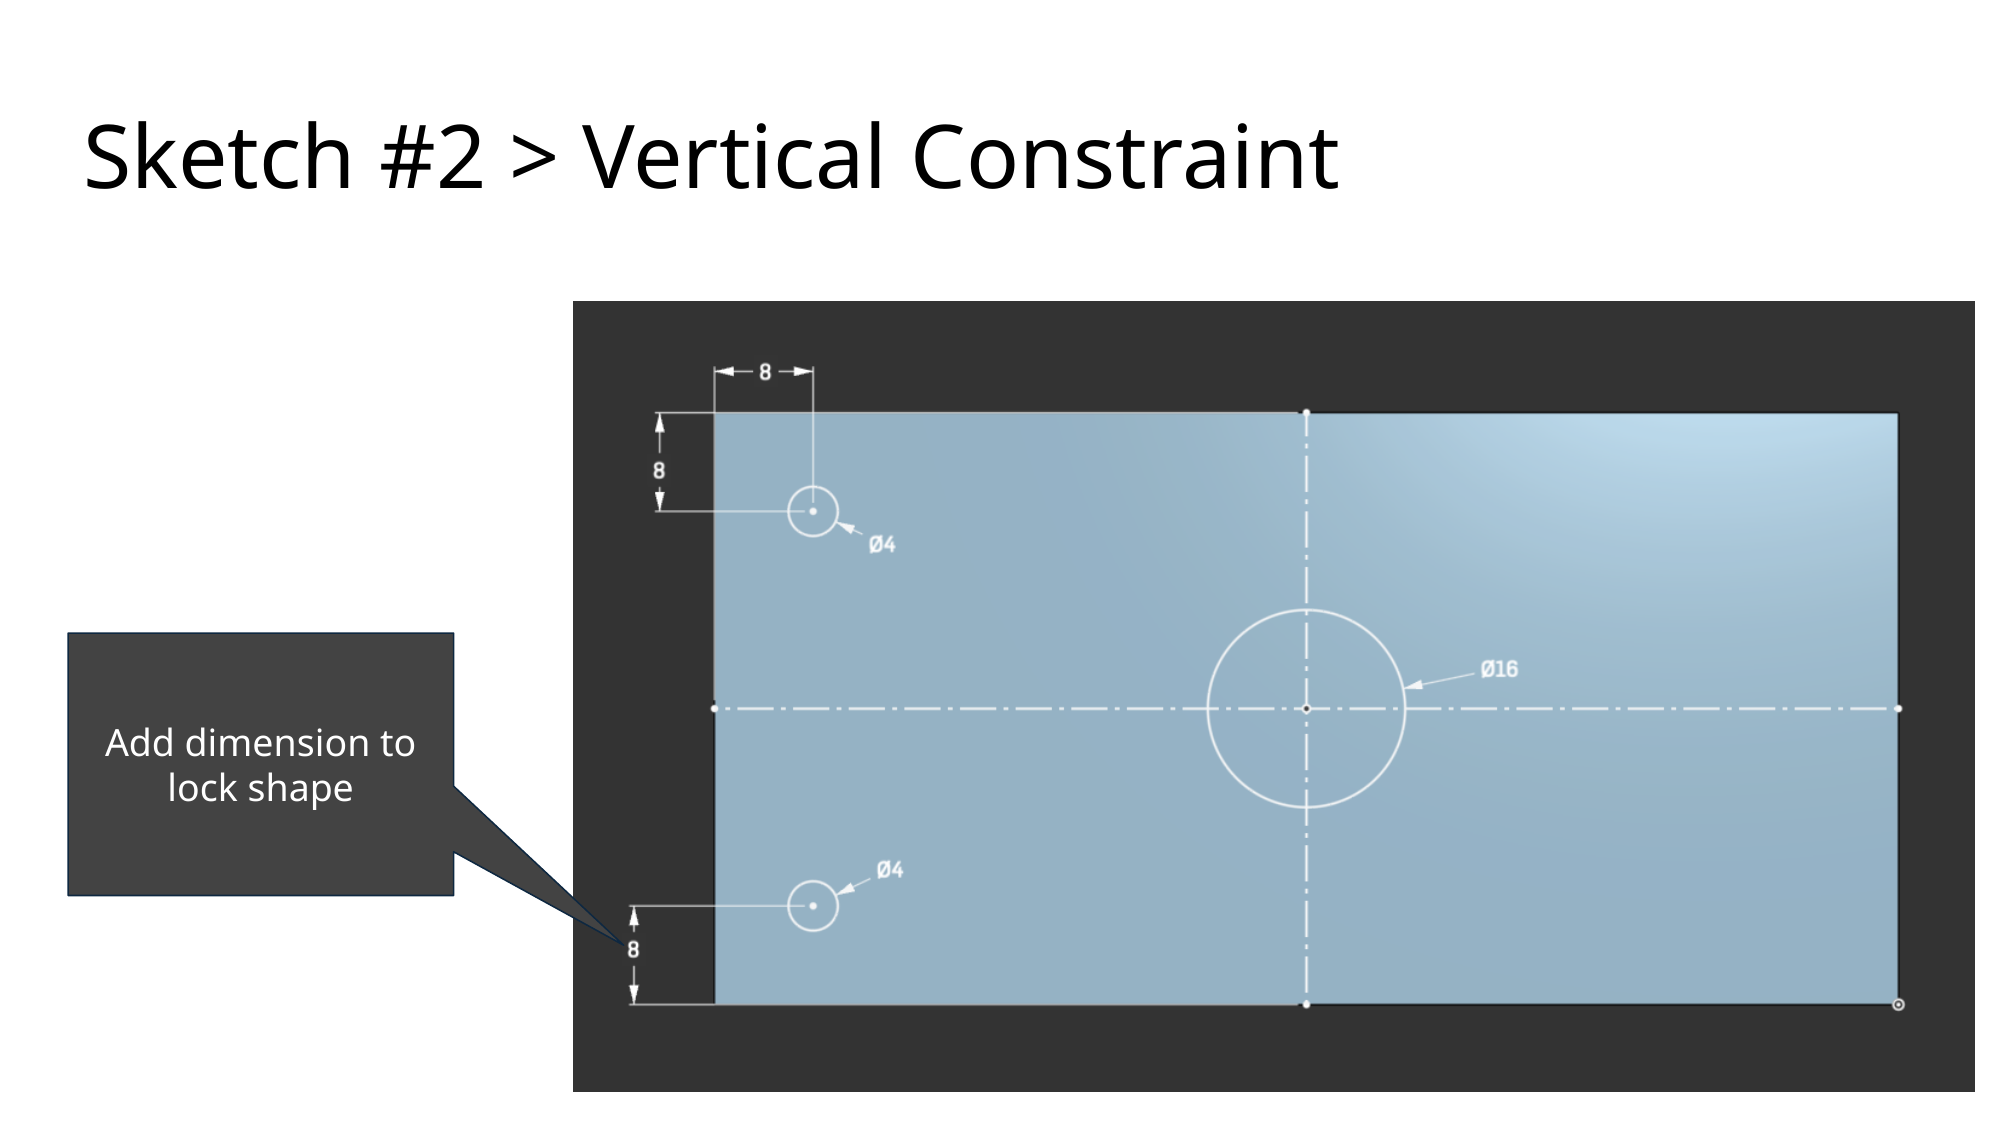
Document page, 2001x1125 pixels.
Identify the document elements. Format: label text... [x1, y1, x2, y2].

title Sketch #2 > Vertical Constraint [68, 97, 1932, 223]
text_box Add dimension to lock shape [68, 633, 573, 918]
picture [573, 300, 1976, 1093]
